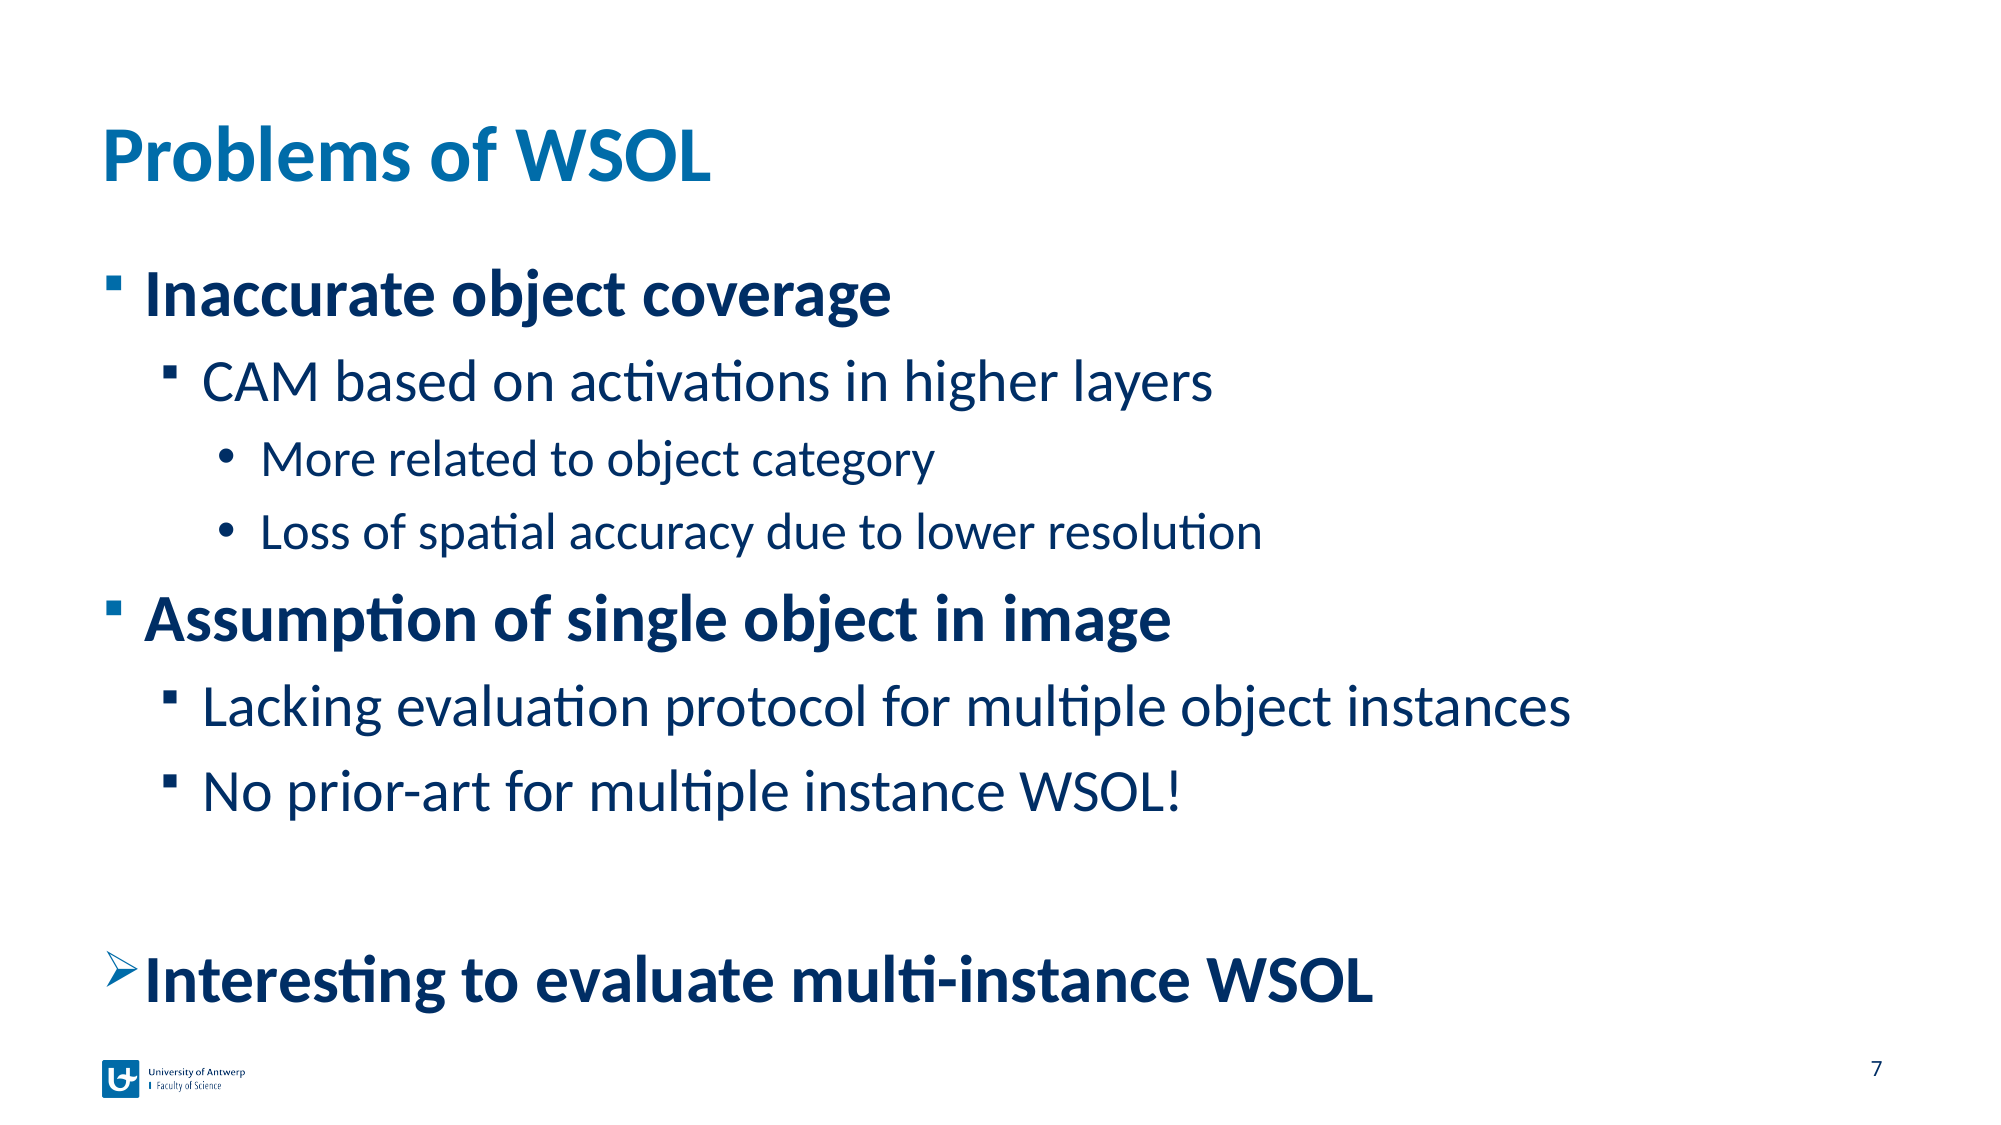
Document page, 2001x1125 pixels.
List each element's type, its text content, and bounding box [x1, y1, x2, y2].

title Problems of WSOL [102, 101, 1898, 232]
picture [102, 1060, 245, 1098]
list Inaccurate object coverage CAM based on activations in higher layers More related to object category Loss of spatial accuracy due to lower resolution Assumption of single object in image Lacking evaluation protocol for multiple object instances No prior-art for multiple instance WSOL! Interesting to evaluate multi-instance WSOL [102, 248, 1898, 1024]
slide_number 7 [1463, 1039, 1898, 1100]
